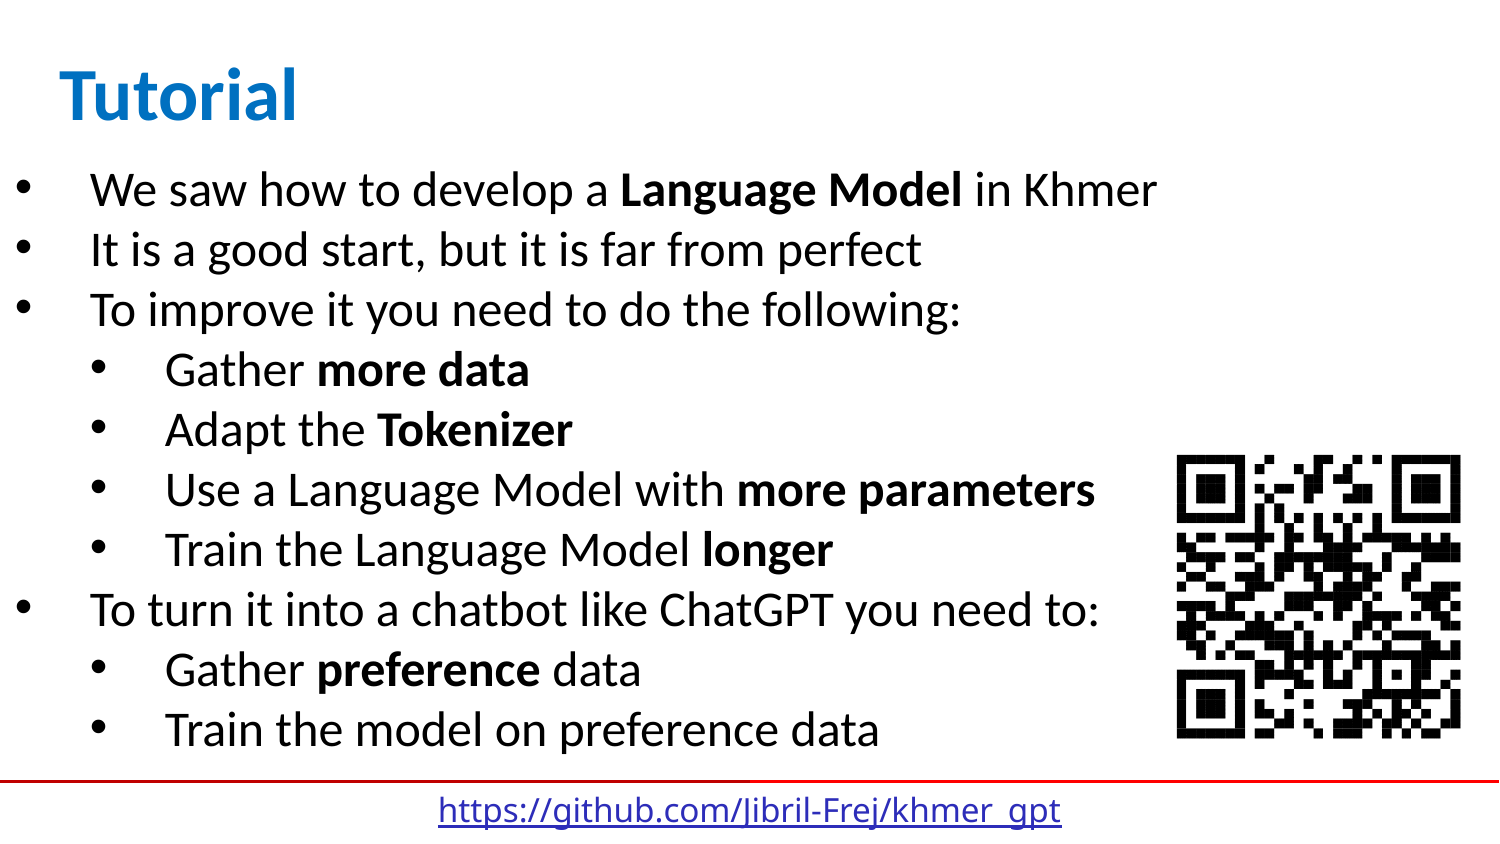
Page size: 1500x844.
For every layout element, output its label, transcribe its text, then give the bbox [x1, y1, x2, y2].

text_box We saw how to develop a Language Model in Khmer It is a good start, but it is far from perfect To improve it you need to do the following: Gather more data Adapt the Tokenizer Use a Language Model with more parameters Train the Language Model longer To turn it into a chatbot like ChatGPT you need to: Gather preference data Train the model on preference data [0, 149, 1500, 782]
title Tutorial [59, 0, 1500, 116]
picture [1161, 439, 1471, 749]
text_box https://github.com/Jibril-Frej/khmer_gpt [0, 782, 1500, 843]
